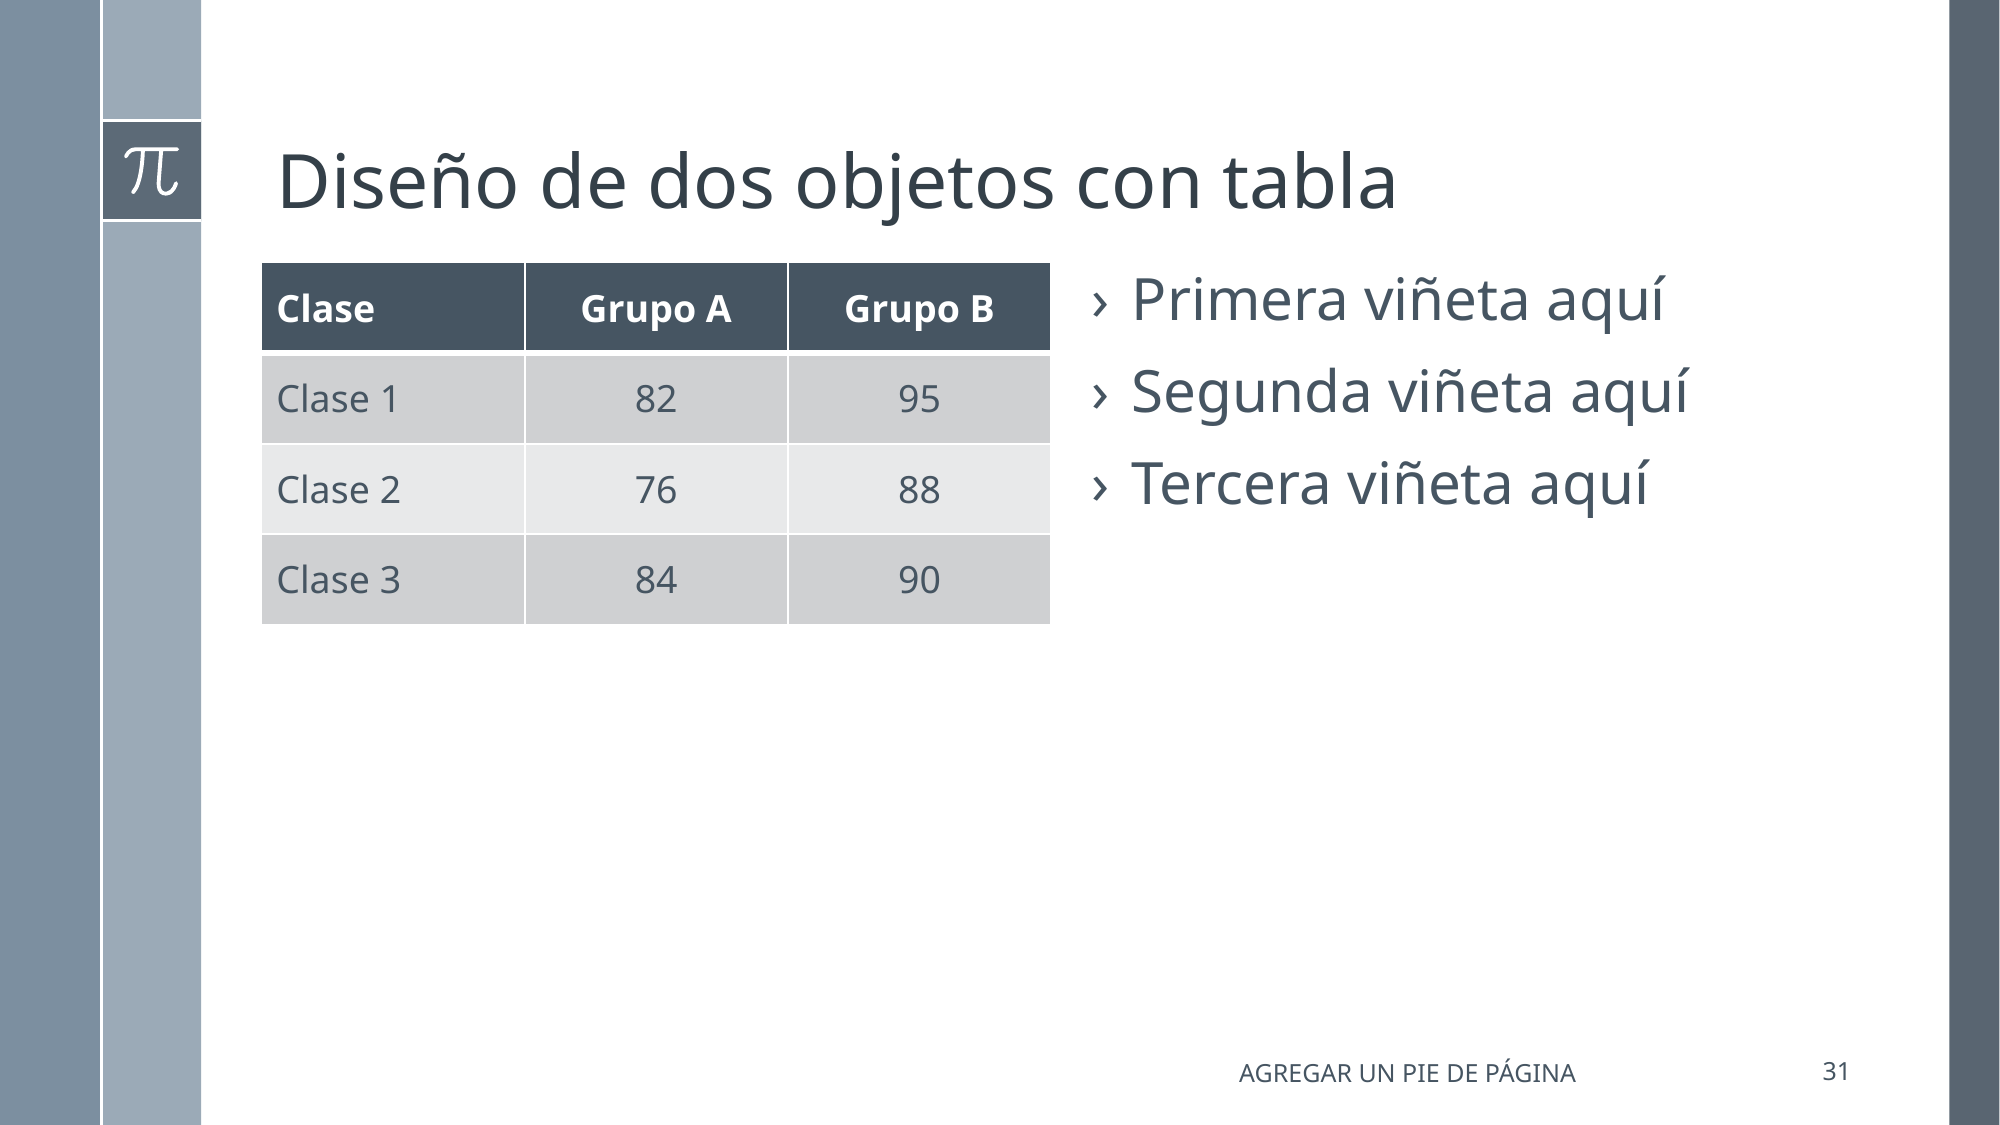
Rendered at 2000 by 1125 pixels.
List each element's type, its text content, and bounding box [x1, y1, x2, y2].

table_cell 95 [789, 356, 1050, 443]
footer Agregar un pie de página [1082, 1042, 1734, 1103]
table_cell 76 [526, 445, 787, 533]
table_header Clase [262, 263, 524, 350]
table_cell 84 [526, 535, 787, 624]
table_header Grupo B [789, 263, 1050, 350]
table_cell Clase 1 [262, 356, 524, 443]
table_cell 90 [789, 535, 1050, 624]
title Diseño de dos objetos con tabla [261, 29, 1867, 233]
table_cell Clase 2 [262, 445, 524, 533]
list Primera viñeta aquí Segunda viñeta aquí Tercera viñeta aquí [1076, 262, 1867, 1013]
table_cell Clase 3 [262, 535, 524, 624]
table_header Grupo A [526, 263, 787, 350]
table_cell 88 [789, 445, 1050, 533]
table_cell 82 [526, 356, 787, 443]
slide_number 31 [1766, 1042, 1867, 1103]
